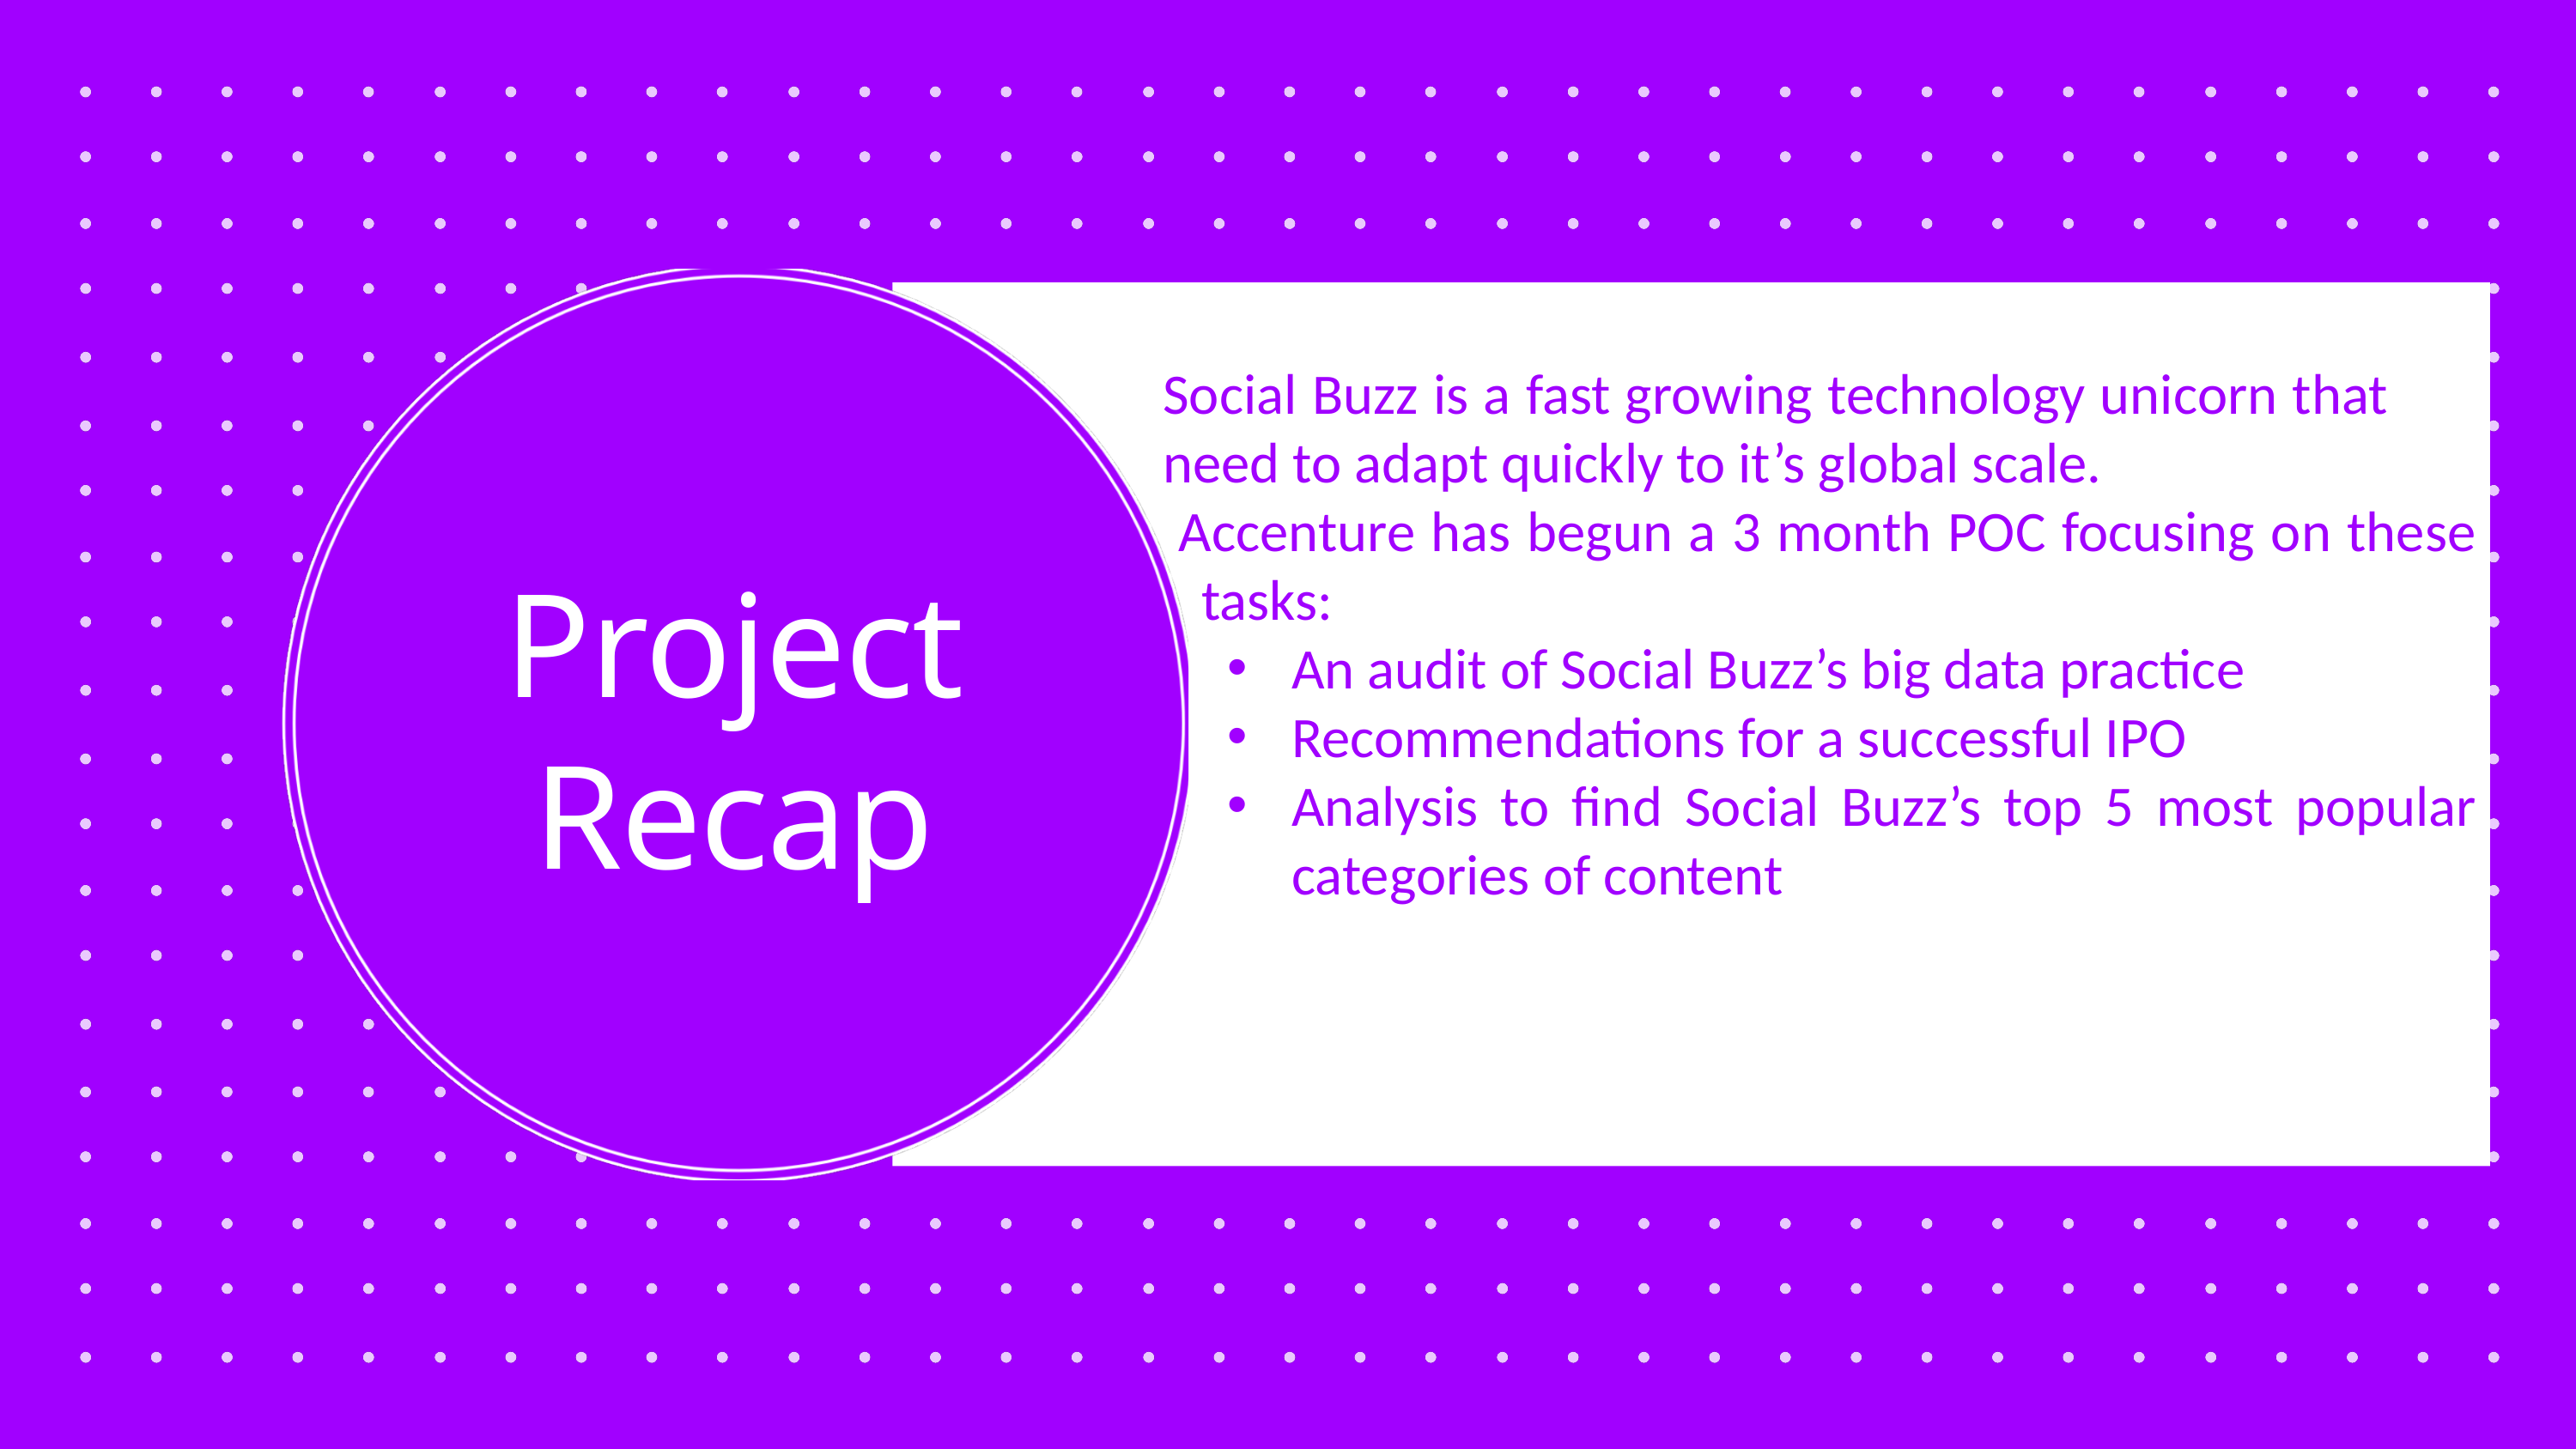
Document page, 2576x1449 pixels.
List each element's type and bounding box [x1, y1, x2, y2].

text_box [72, 82, 2504, 1367]
picture [278, 268, 1189, 1180]
